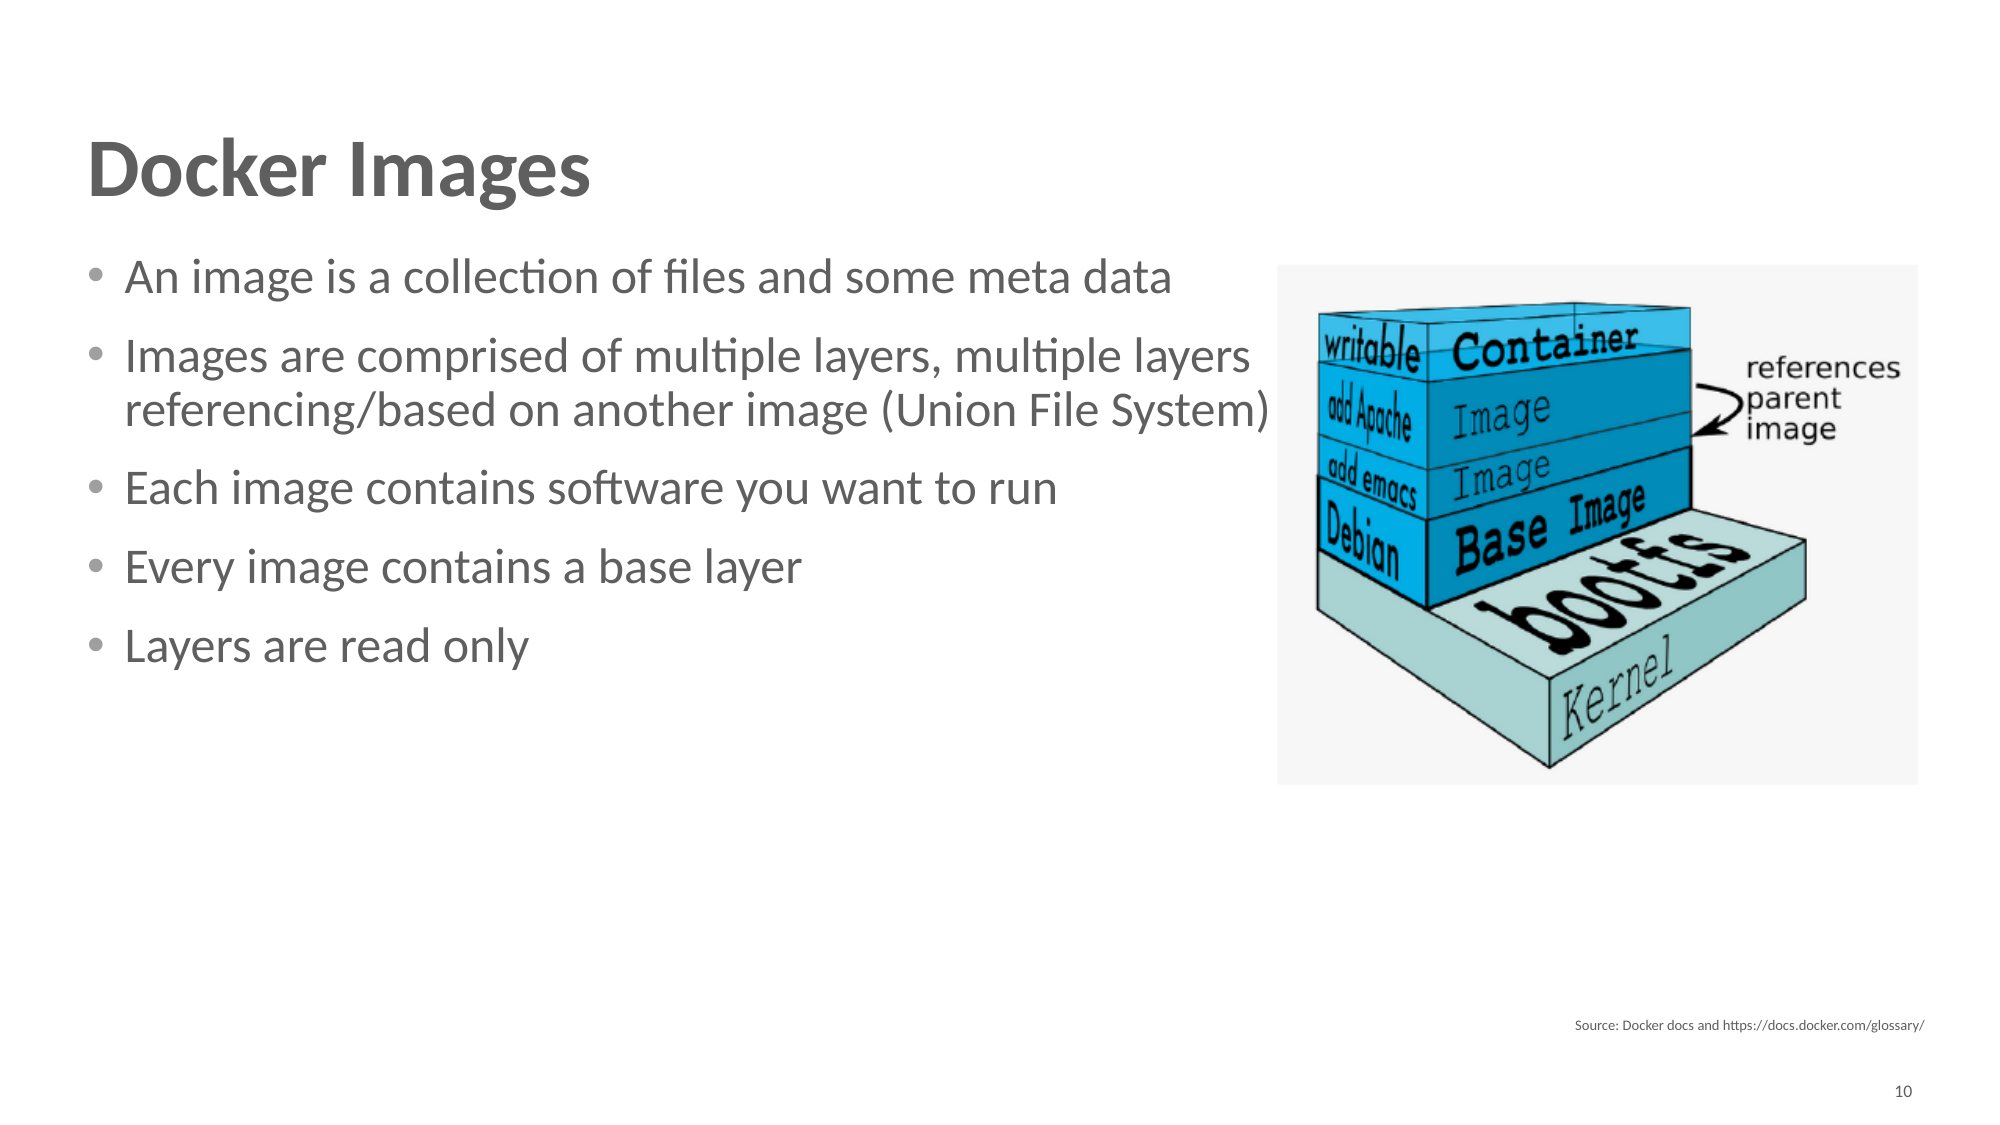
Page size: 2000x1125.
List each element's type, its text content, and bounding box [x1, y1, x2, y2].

title Docker Images [87, 66, 1913, 213]
text_box Source: Docker docs and https://docs.docker.com/glossary/ [1560, 1008, 1940, 1041]
slide_number 10 [1849, 1075, 1913, 1106]
picture [1267, 262, 1962, 834]
list An image is a collection of files and some meta data Images are comprised of multiple layers, multiple layers referencing/based on another image (Union File System) Each image contains software you want to run Every image contains a base layer Layers are read only [87, 249, 1299, 975]
